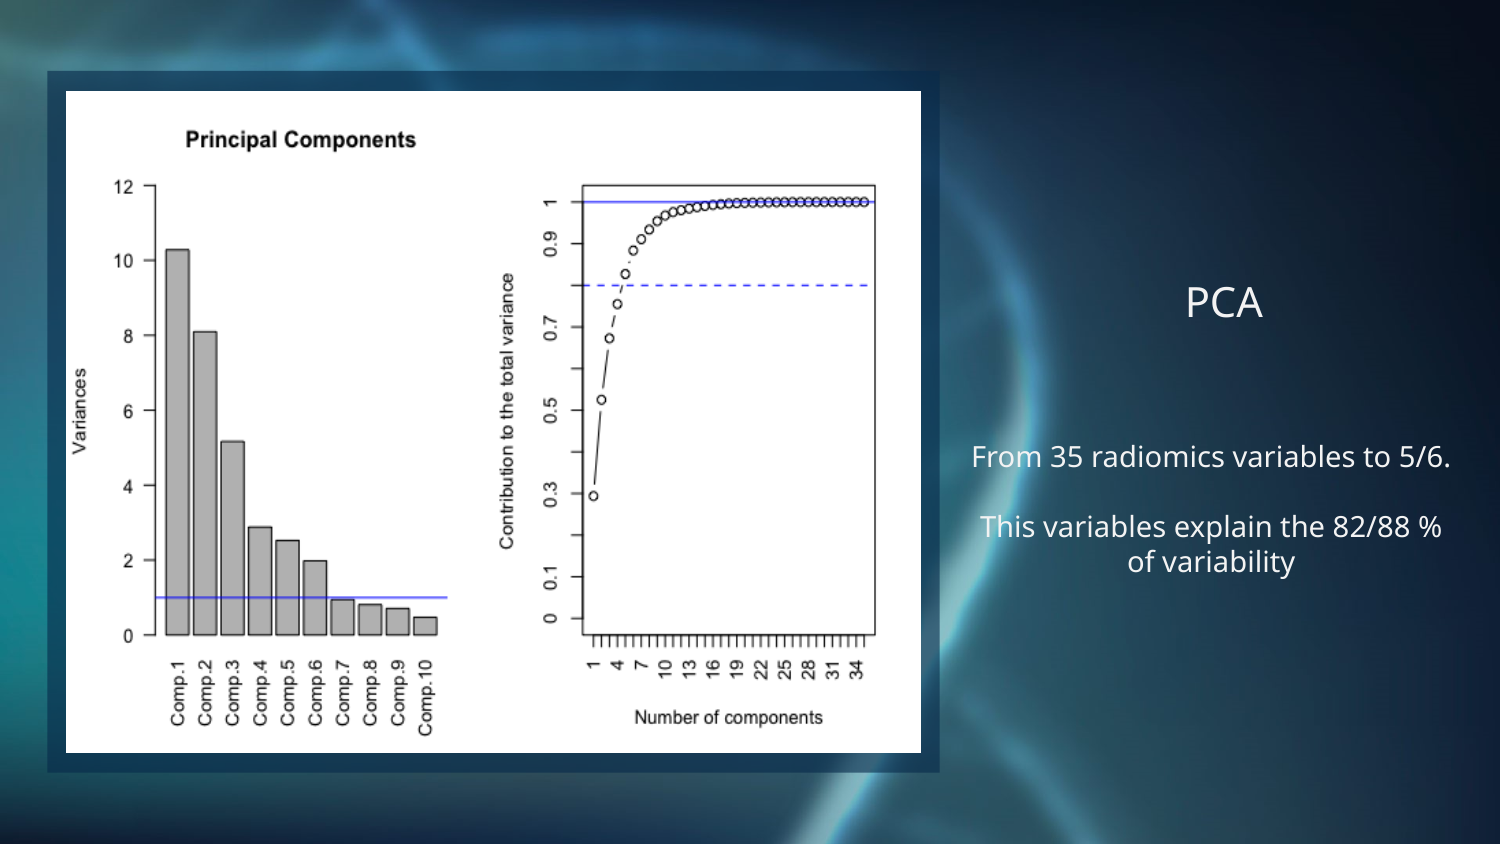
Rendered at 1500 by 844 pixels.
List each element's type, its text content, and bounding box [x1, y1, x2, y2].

text_box From 35 radiomics variables to 5/6. This variables explain the 82/88 % of variability [940, 437, 1500, 655]
picture [65, 90, 922, 753]
title PCA [971, 260, 1477, 340]
text_box [47, 70, 940, 773]
picture [0, 0, 1500, 844]
